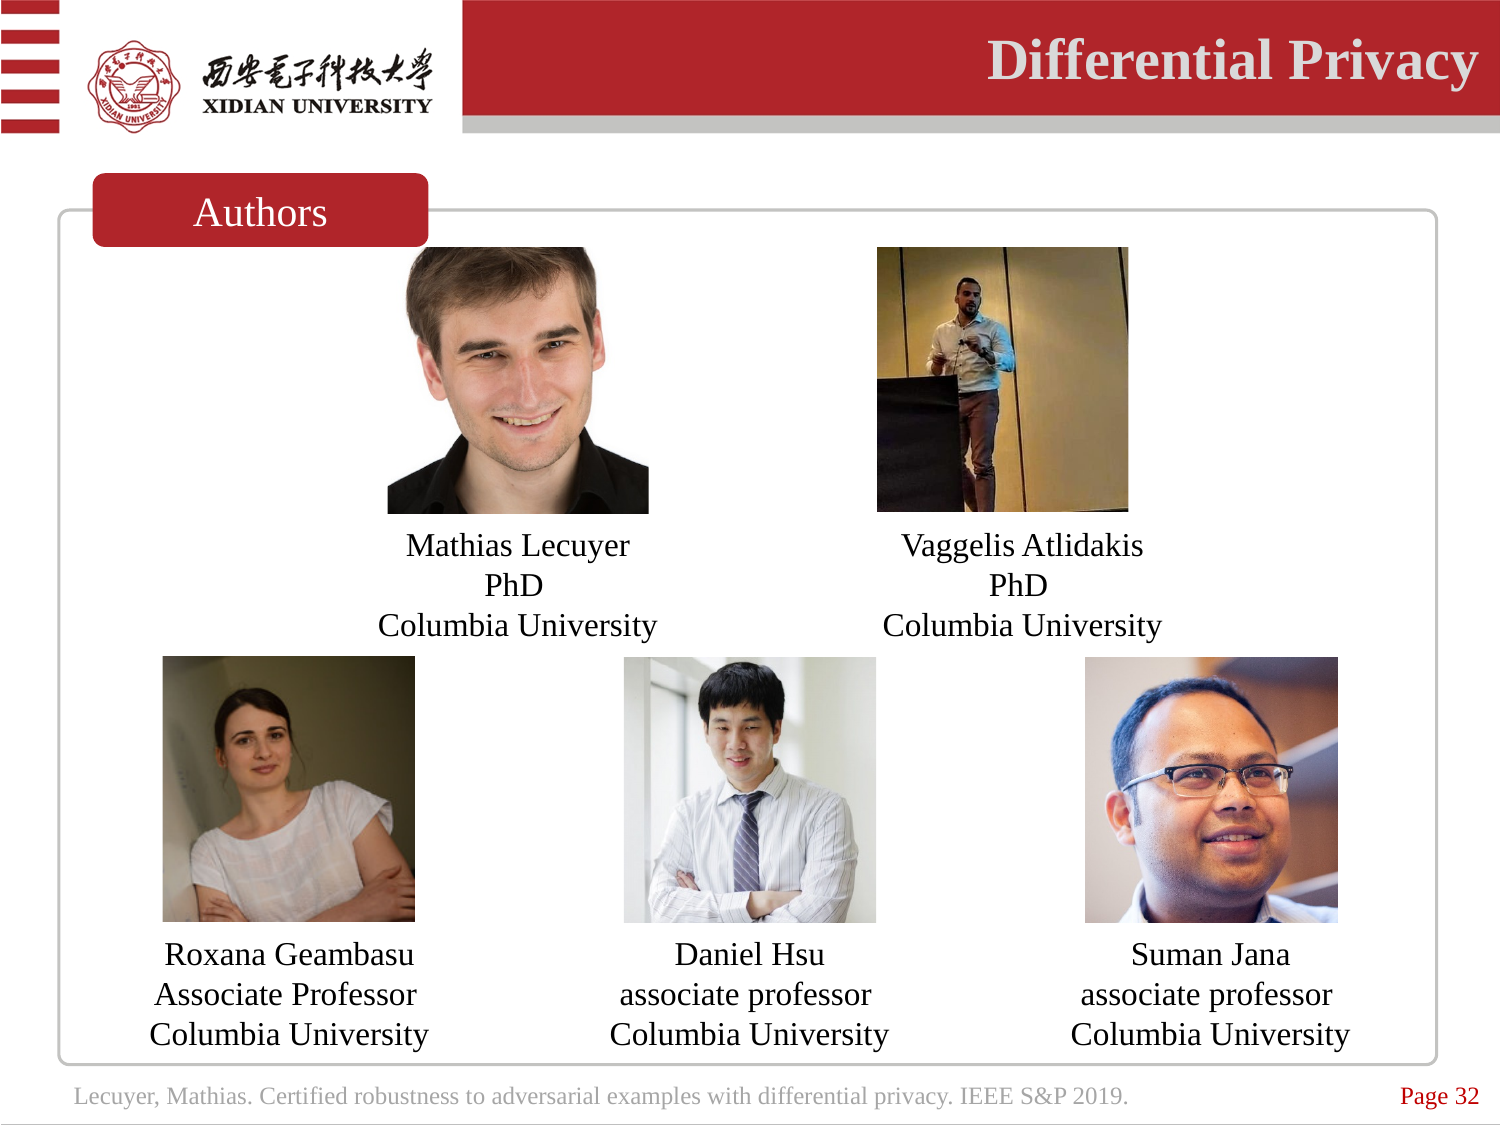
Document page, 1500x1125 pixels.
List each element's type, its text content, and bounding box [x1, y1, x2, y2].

text_box Differential Privacy [466, 19, 1499, 102]
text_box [130, 247, 1370, 1067]
text_box Lecuyer, Mathias. Certified robustness to adversarial examples with differential privacy. IEEE S&P 2019. [58, 1074, 1345, 1117]
slide_number Page 32 [1144, 1064, 1495, 1125]
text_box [58, 172, 1437, 1065]
picture [0, 0, 1500, 1125]
